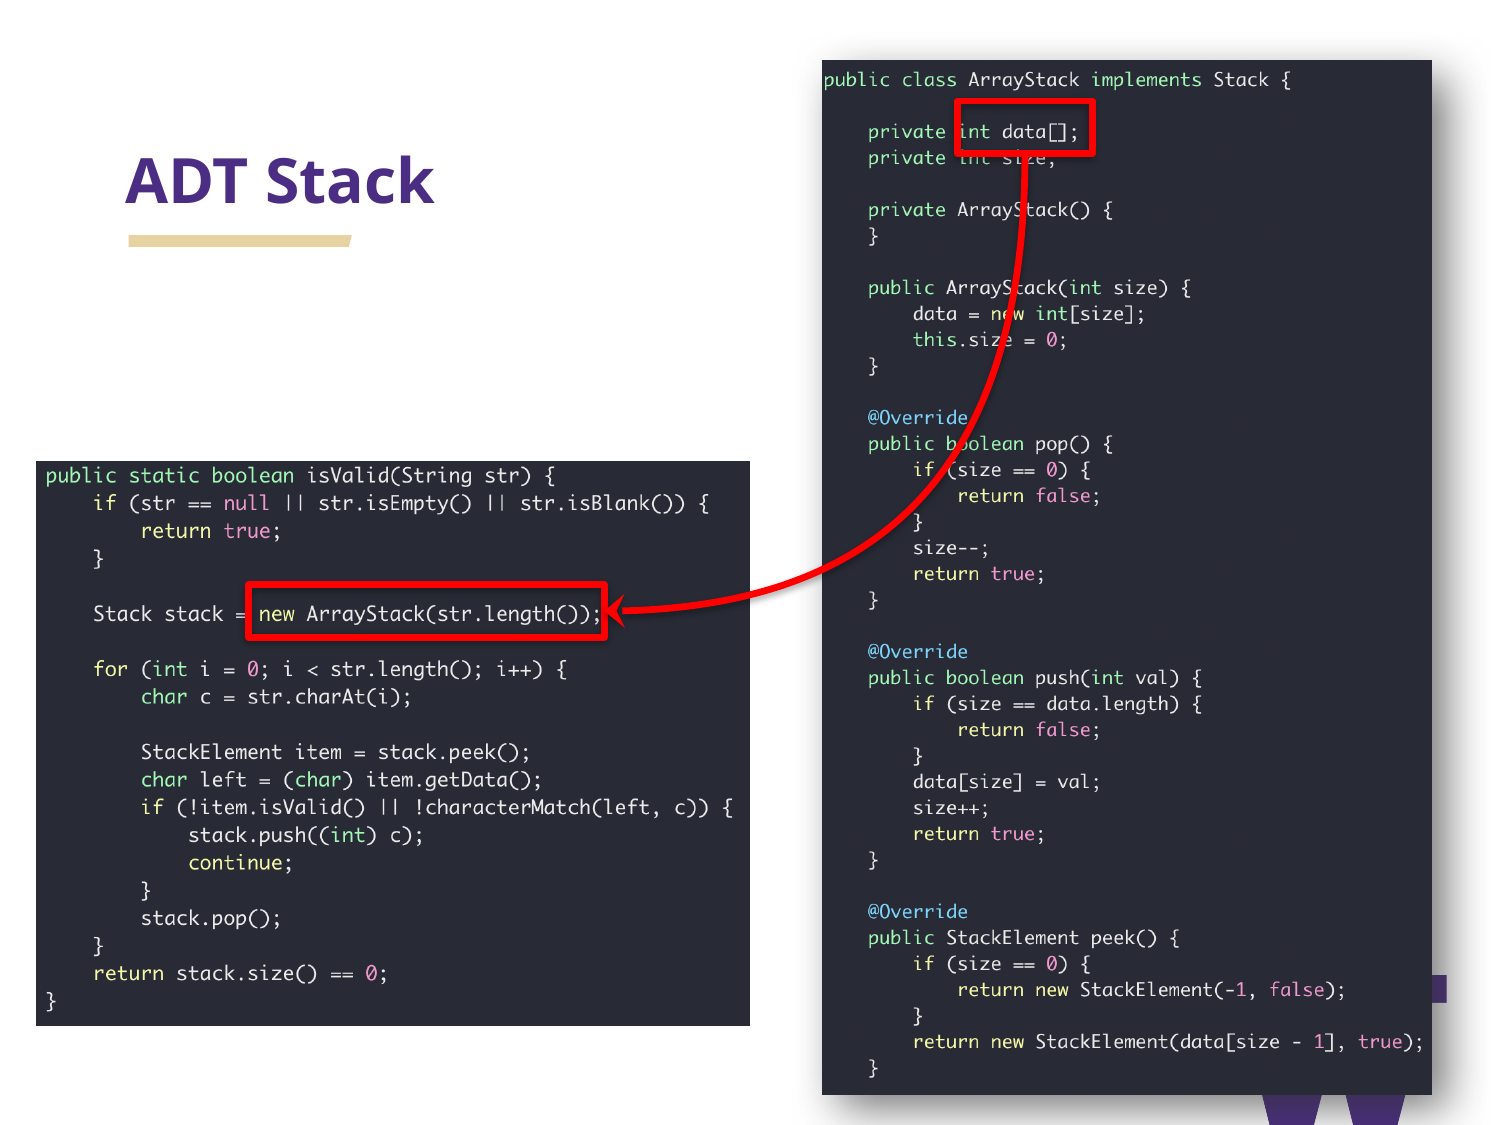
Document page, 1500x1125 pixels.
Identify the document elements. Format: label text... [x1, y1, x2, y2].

picture [821, 60, 1432, 1095]
title ADT Stack [110, 60, 817, 224]
picture [36, 460, 751, 1026]
picture [128, 235, 352, 247]
picture [1221, 1075, 1447, 1125]
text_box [585, 171, 1044, 593]
